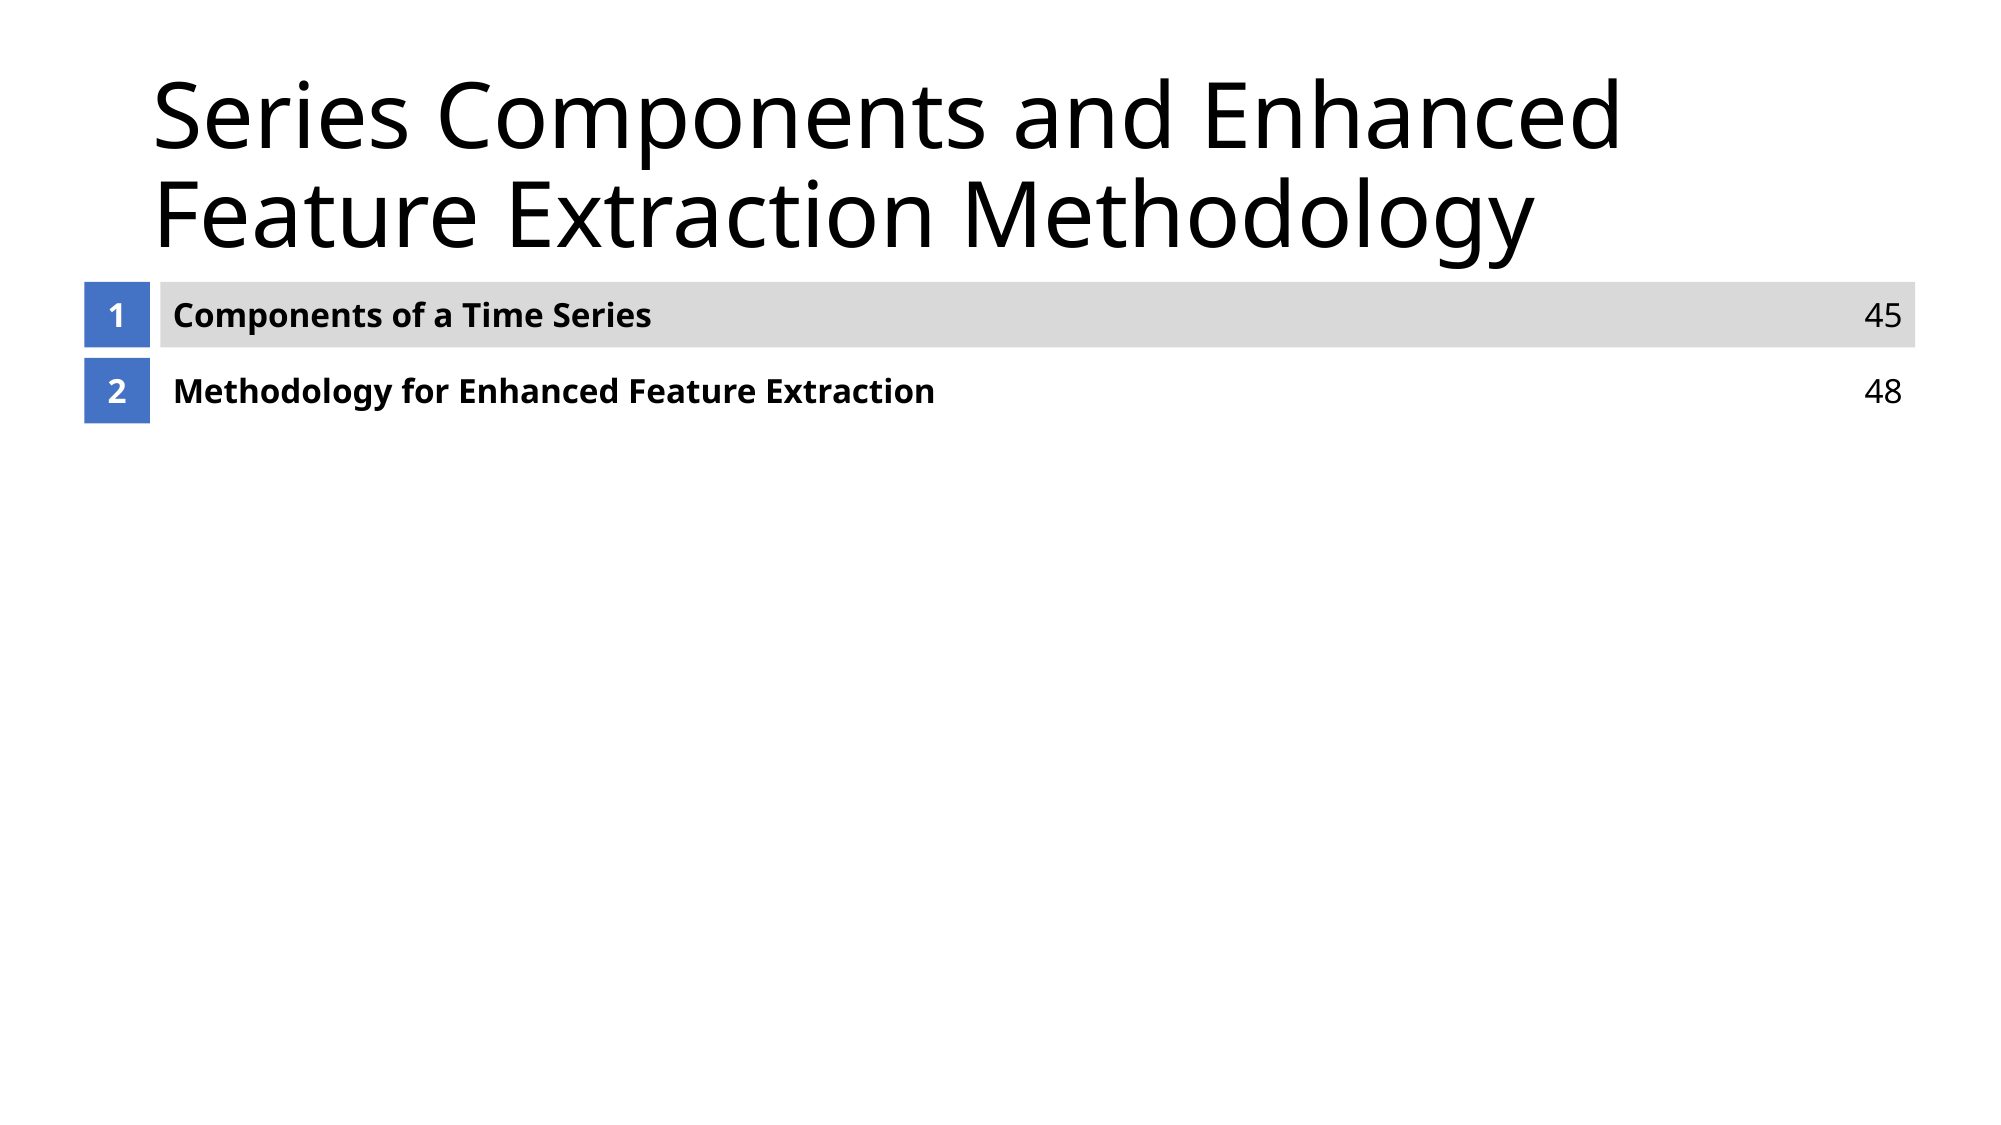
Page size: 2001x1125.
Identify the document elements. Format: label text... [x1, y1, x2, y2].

title Series Components and Enhanced Feature Extraction Methodology [137, 59, 1863, 278]
text_box 1 [83, 281, 151, 348]
text_box 2 [83, 357, 151, 424]
text_box Methodology for Enhanced Feature Extraction [159, 357, 953, 424]
text_box 48 [1884, 357, 1904, 424]
text_box [953, 281, 1884, 348]
text_box 45 [1884, 281, 1904, 348]
text_box Components of a Time Series [159, 281, 953, 348]
text_box [1904, 281, 1916, 348]
